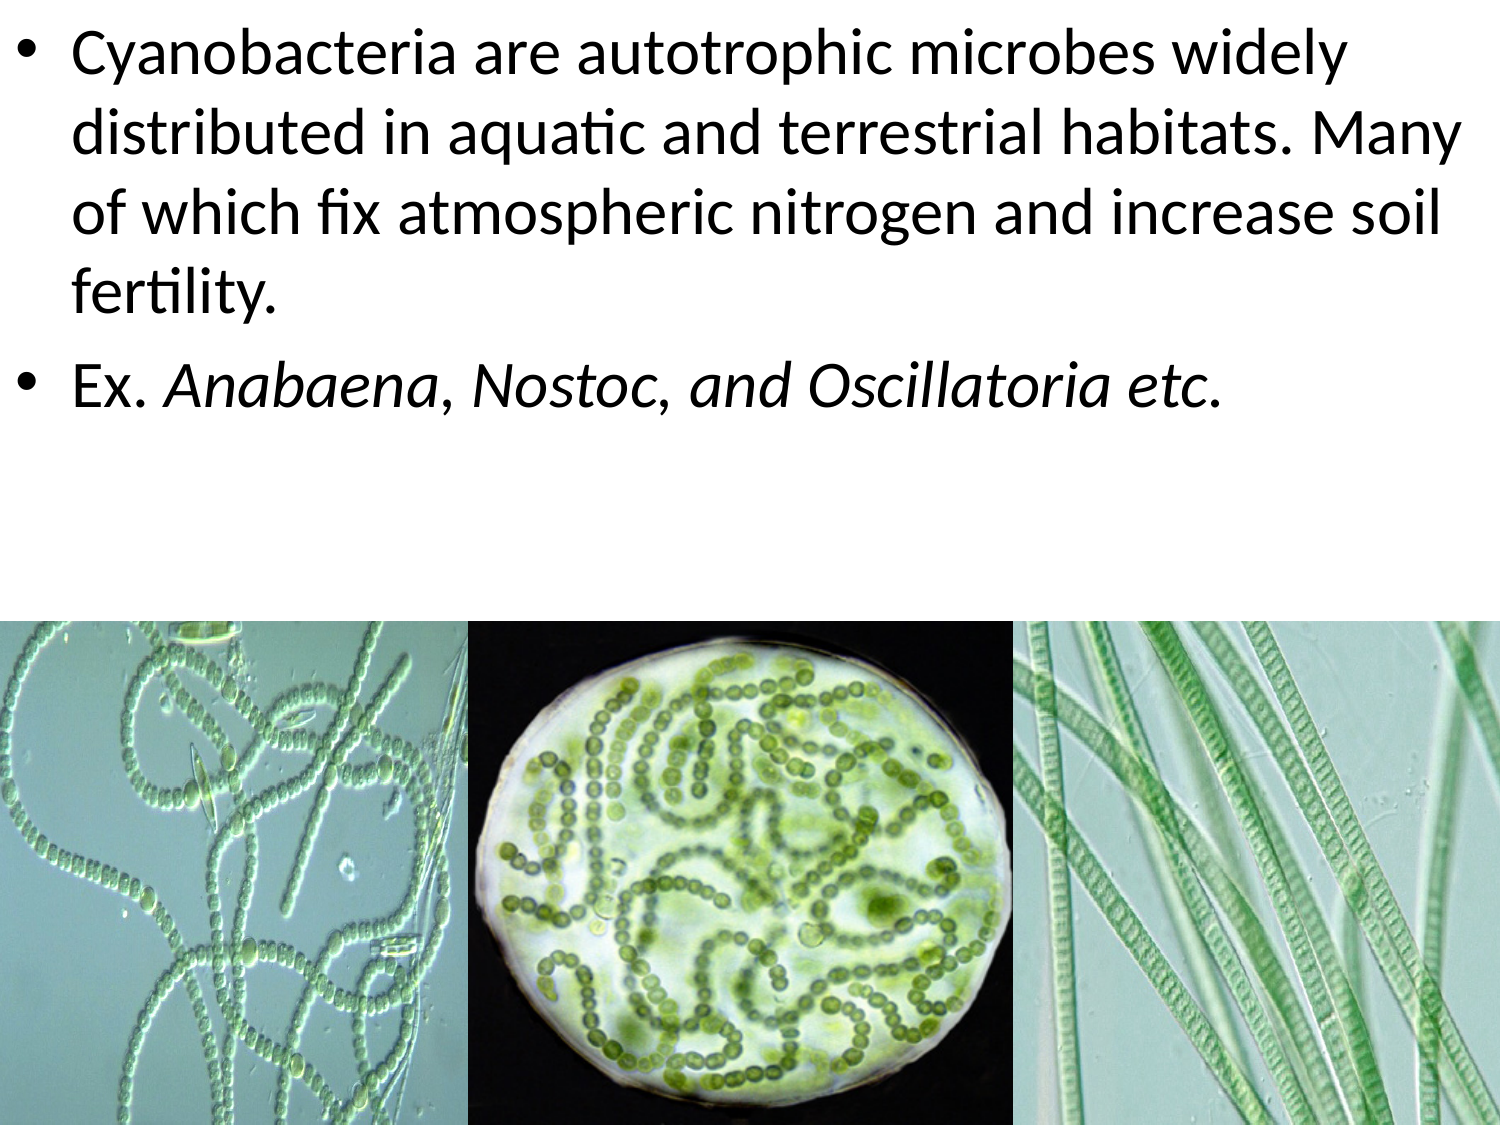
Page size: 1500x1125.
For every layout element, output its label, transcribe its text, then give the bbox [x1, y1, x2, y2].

picture [0, 620, 1500, 1125]
list Cyanobacteria are autotrophic microbes widely distributed in aquatic and terrestrial habitats. Many of which fix atmospheric nitrogen and increase soil fertility. Ex. Anabaena, Nostoc, and Oscillatoria etc. [0, 0, 1500, 620]
